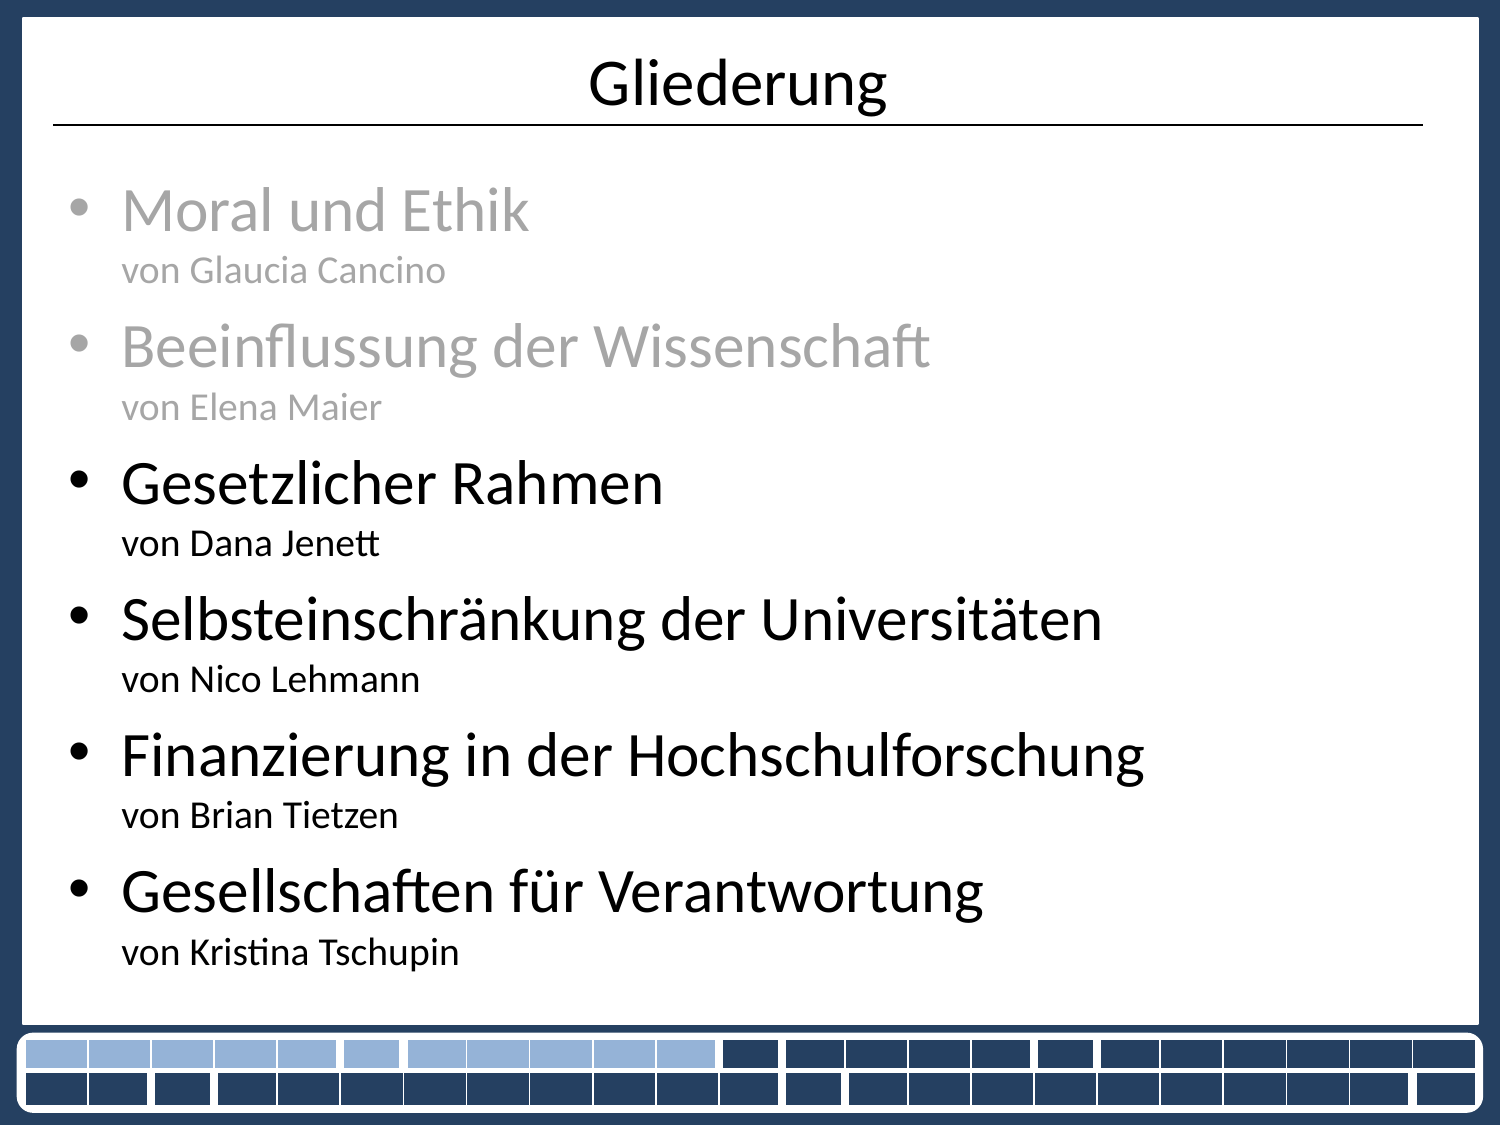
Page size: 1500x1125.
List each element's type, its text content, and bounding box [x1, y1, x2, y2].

table_cell [972, 1073, 1033, 1105]
table_header [1038, 1040, 1093, 1068]
table_cell [404, 1073, 466, 1105]
table_header [594, 1040, 655, 1068]
table_header [972, 1040, 1030, 1068]
table_cell [909, 1073, 970, 1105]
table_cell [89, 1073, 147, 1105]
table_cell [594, 1073, 655, 1105]
table_header [1224, 1040, 1286, 1068]
table_header [786, 1040, 844, 1068]
title Gliederung [53, 30, 1425, 127]
table_cell [1350, 1073, 1408, 1105]
table_cell [720, 1073, 778, 1105]
table_header [278, 1040, 336, 1068]
table_cell [849, 1073, 907, 1105]
table_cell [1224, 1073, 1286, 1105]
list Moral und Ethik von Glaucia Cancino Beeinflussung der Wissenschaft von Elena Maier Gesetzlicher Rahmen von Dana Jenett Selbsteinschränkung der Universitäten von Nico Lehmann Finanzierung in der Hochschulforschung von Brian Tietzen Gesellschaften für Verantwortung von Kristina Tschupin [53, 160, 1425, 988]
text_box [19, 1038, 1481, 1111]
table_cell [657, 1073, 718, 1105]
table_cell [1035, 1073, 1096, 1105]
table_header [26, 1040, 87, 1068]
table_header [408, 1040, 466, 1068]
table_header [909, 1040, 970, 1068]
table_header [1101, 1040, 1159, 1068]
table_cell [786, 1073, 841, 1105]
table_cell [1161, 1073, 1222, 1105]
table_header [215, 1040, 276, 1068]
table_header [657, 1040, 715, 1068]
table_header [530, 1040, 592, 1068]
table_cell [530, 1073, 592, 1105]
table_header [344, 1040, 399, 1068]
table_cell [341, 1073, 403, 1105]
table_cell [155, 1073, 210, 1105]
table_header [846, 1040, 907, 1068]
table_cell [1098, 1073, 1159, 1105]
table_header [1161, 1040, 1222, 1068]
table_header [1350, 1040, 1412, 1068]
table_header [1413, 1040, 1475, 1068]
table_header [723, 1040, 778, 1068]
table_cell [1287, 1073, 1349, 1105]
table_header [1287, 1040, 1349, 1068]
table_cell [26, 1073, 87, 1105]
table_header [152, 1040, 213, 1068]
table_cell [467, 1073, 529, 1105]
table_cell [278, 1073, 339, 1105]
table_header [467, 1040, 529, 1068]
table_header [89, 1040, 150, 1068]
table_cell [1417, 1073, 1475, 1105]
table_cell [218, 1073, 276, 1105]
